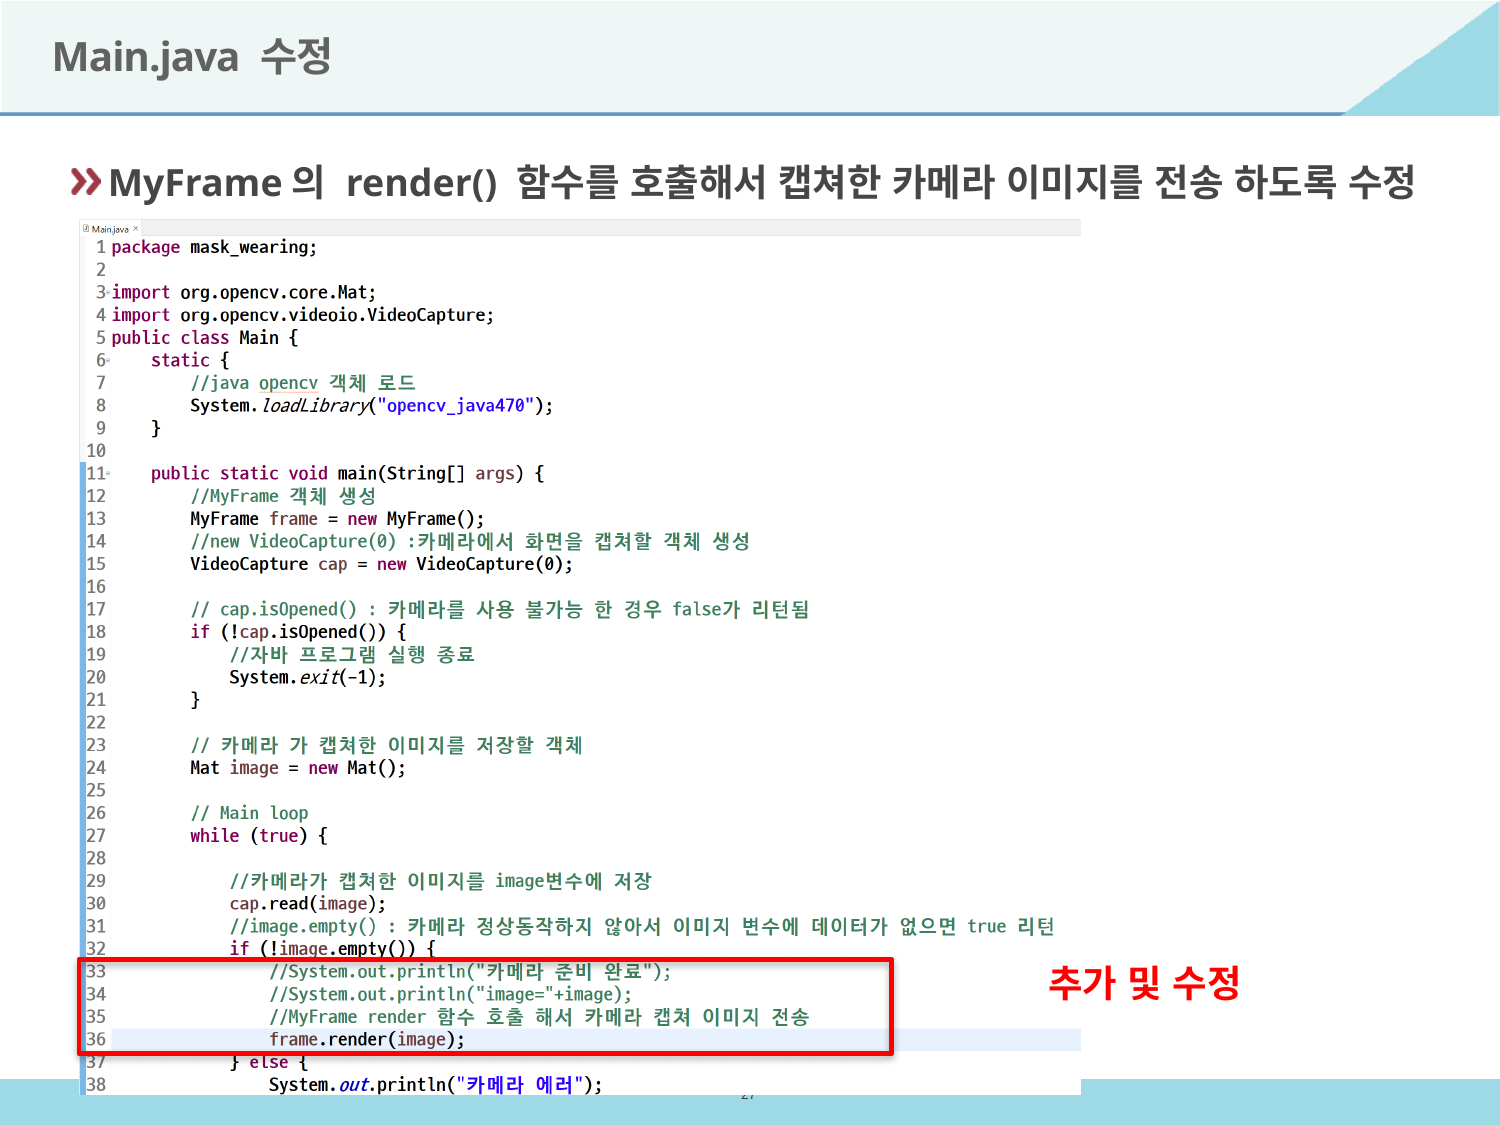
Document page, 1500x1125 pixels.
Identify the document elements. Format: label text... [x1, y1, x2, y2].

title Main.java 수정 [45, 19, 1396, 92]
picture [0, 1, 1500, 116]
picture [0, 219, 1500, 1125]
text_box 추가 및 수정 [1087, 952, 1258, 1012]
list MyFrame의 render() 함수를 호출해서 캡쳐한 카메라 이미지를 전송 하도록 수정 [55, 146, 1469, 1063]
picture [70, 168, 101, 195]
